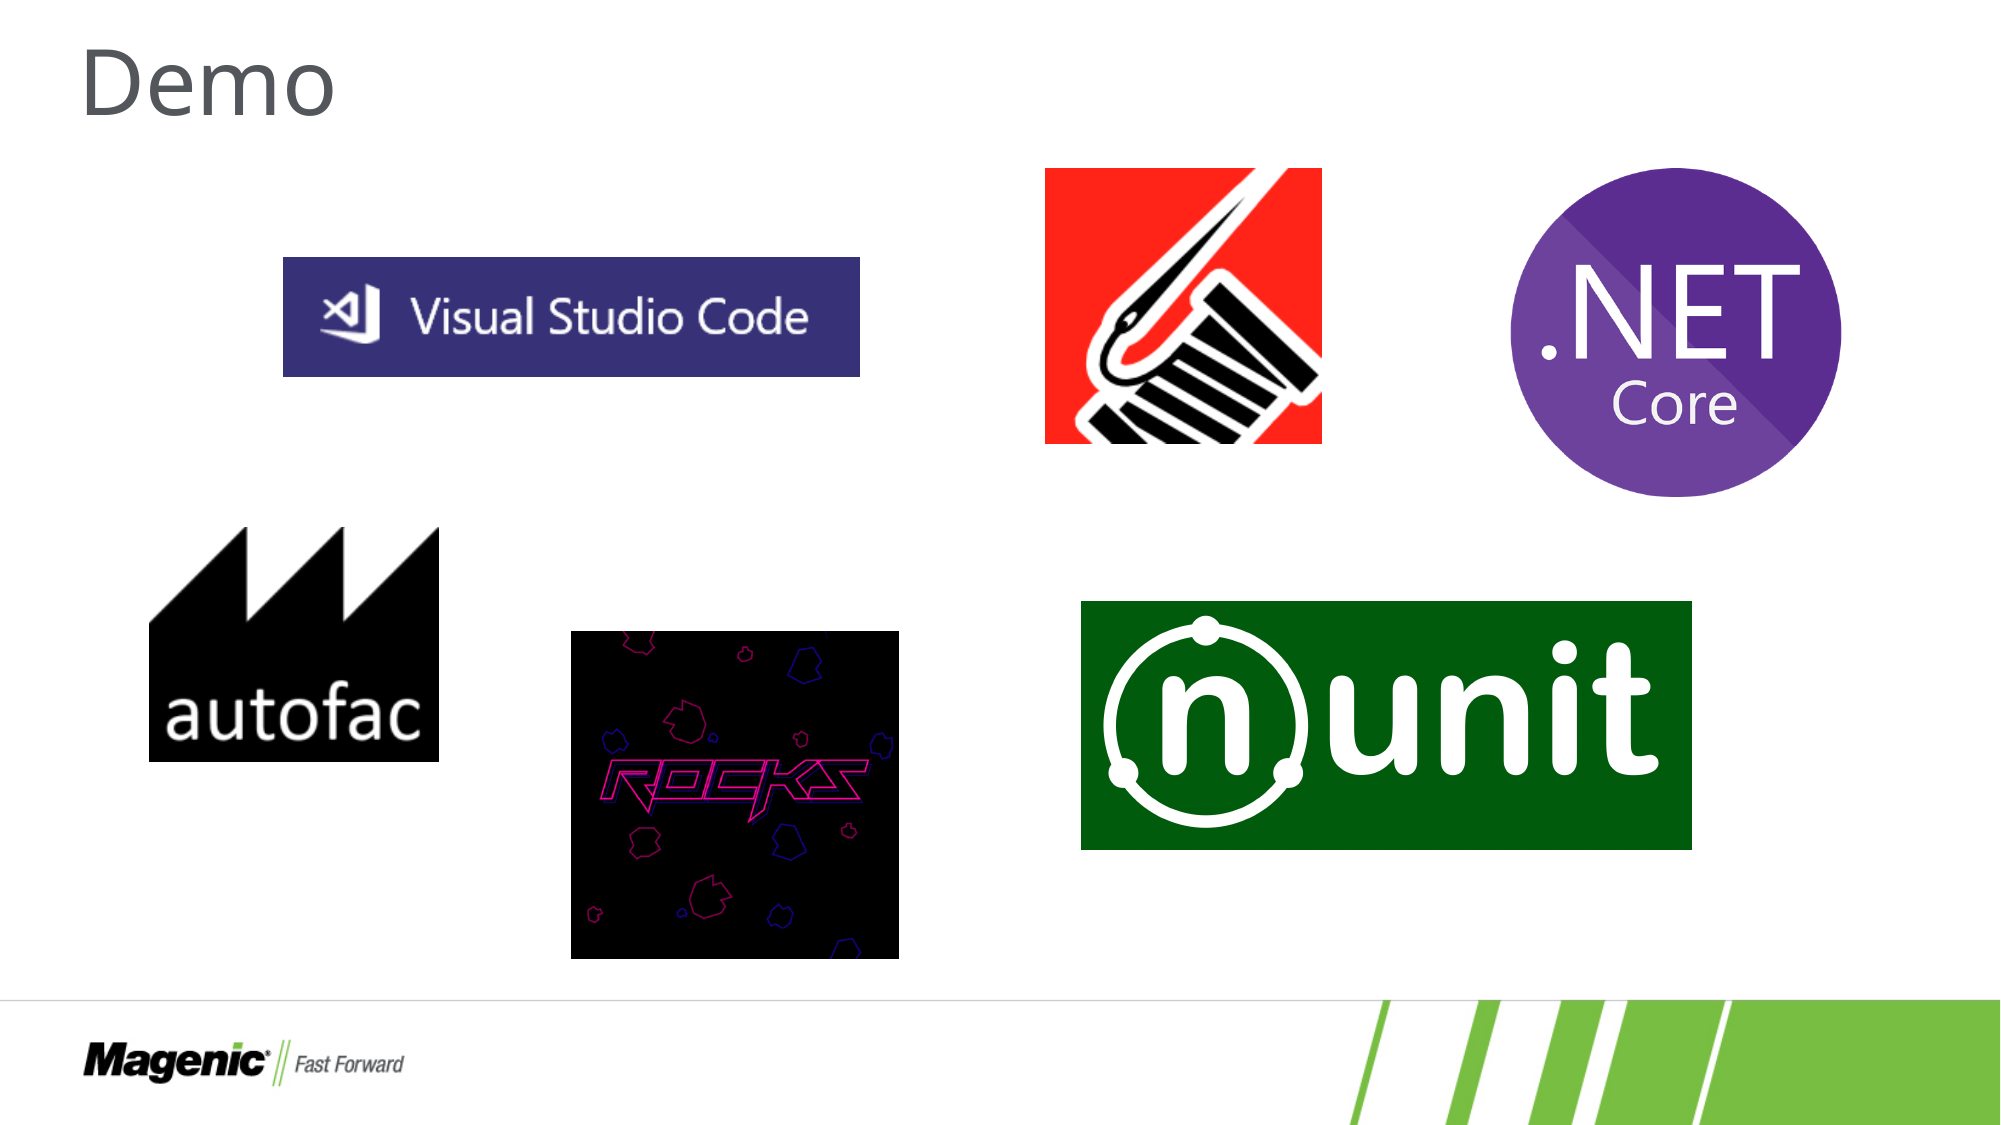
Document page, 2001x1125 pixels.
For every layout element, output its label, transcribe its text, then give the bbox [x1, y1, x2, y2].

picture [0, 0, 2001, 1125]
title Demo [63, 41, 1938, 131]
